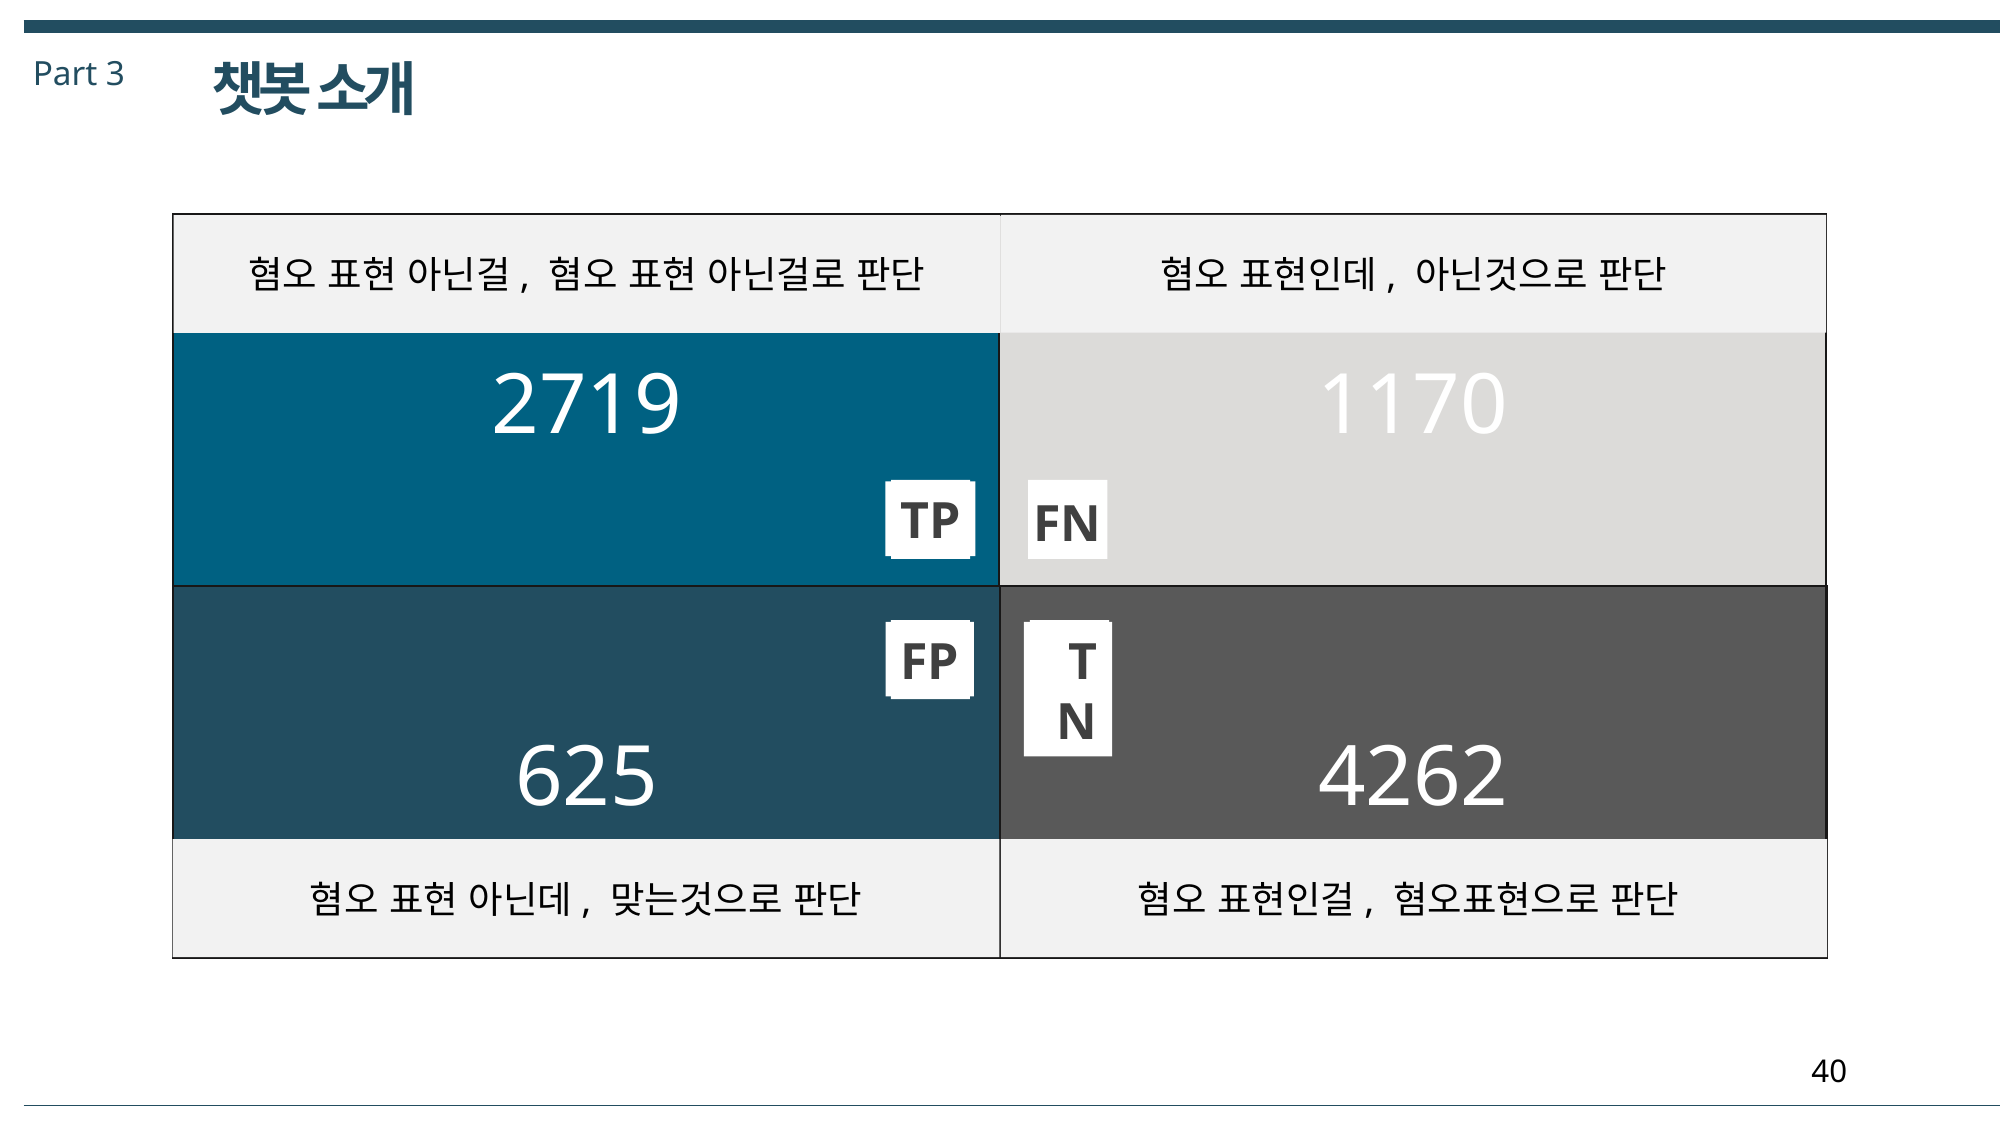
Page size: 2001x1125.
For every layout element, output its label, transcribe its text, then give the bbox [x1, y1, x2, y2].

text_box 혐오 표현인데, 아닌것으로 판단 [1000, 214, 1827, 334]
text_box Part 3 [18, 44, 140, 100]
text_box TN [1023, 621, 1113, 757]
text_box [1027, 479, 1108, 484]
text_box 혐오 표현 아닌걸, 혐오 표현 아닌걸로 판단 [173, 214, 1000, 334]
text_box 챗봇 소개 [197, 44, 433, 130]
text_box FP [885, 621, 974, 697]
text_box TP [885, 481, 976, 557]
text_box 625 [172, 585, 999, 838]
text_box 혐오 표현인걸, 혐오표현으로 판단 [1000, 838, 1828, 958]
text_box 1170 [998, 334, 1827, 585]
text_box 2719 [172, 213, 998, 585]
text_box 혐오 표현 아닌데, 맞는것으로 판단 [172, 838, 1000, 958]
text_box 4262 [999, 585, 1828, 838]
text_box FN [1018, 484, 1117, 560]
slide_number 40 [1432, 1042, 1863, 1103]
